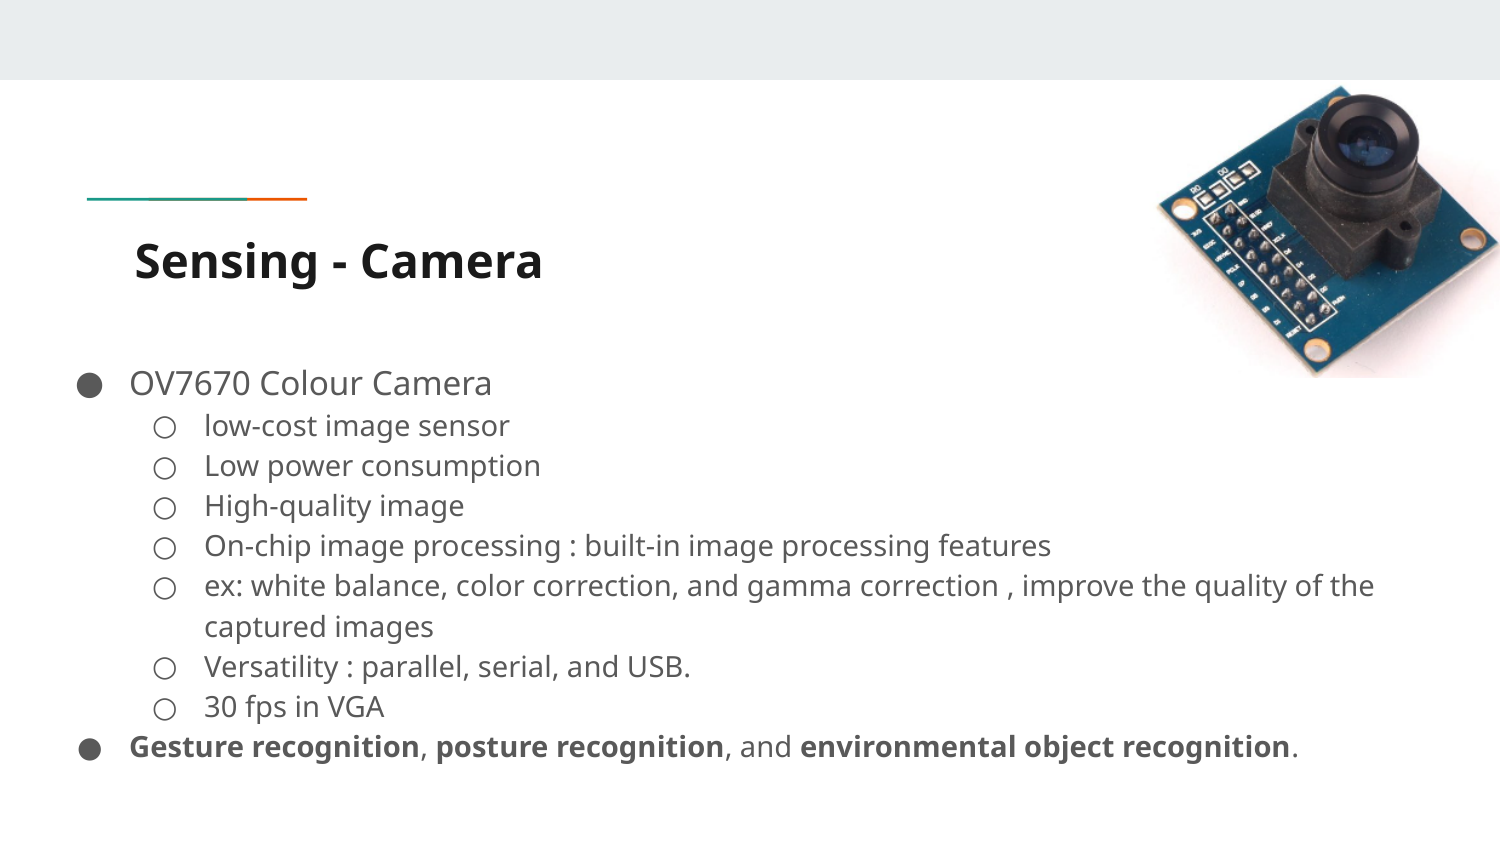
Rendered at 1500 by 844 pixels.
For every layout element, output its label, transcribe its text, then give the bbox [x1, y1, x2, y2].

title Sensing - Camera [119, 216, 1140, 305]
list OV7670 Colour Camera low-cost image sensor Low power consumption High-quality image On-chip image processing : built-in image processing features ex: white balance, color correction, and gamma correction , improve the quality of the captured images Versatility : parallel, serial, and USB. 30 fps in VGA Gesture recognition, posture recognition, and environmental object recognition. [39, 341, 1490, 712]
picture [1145, 81, 1500, 378]
